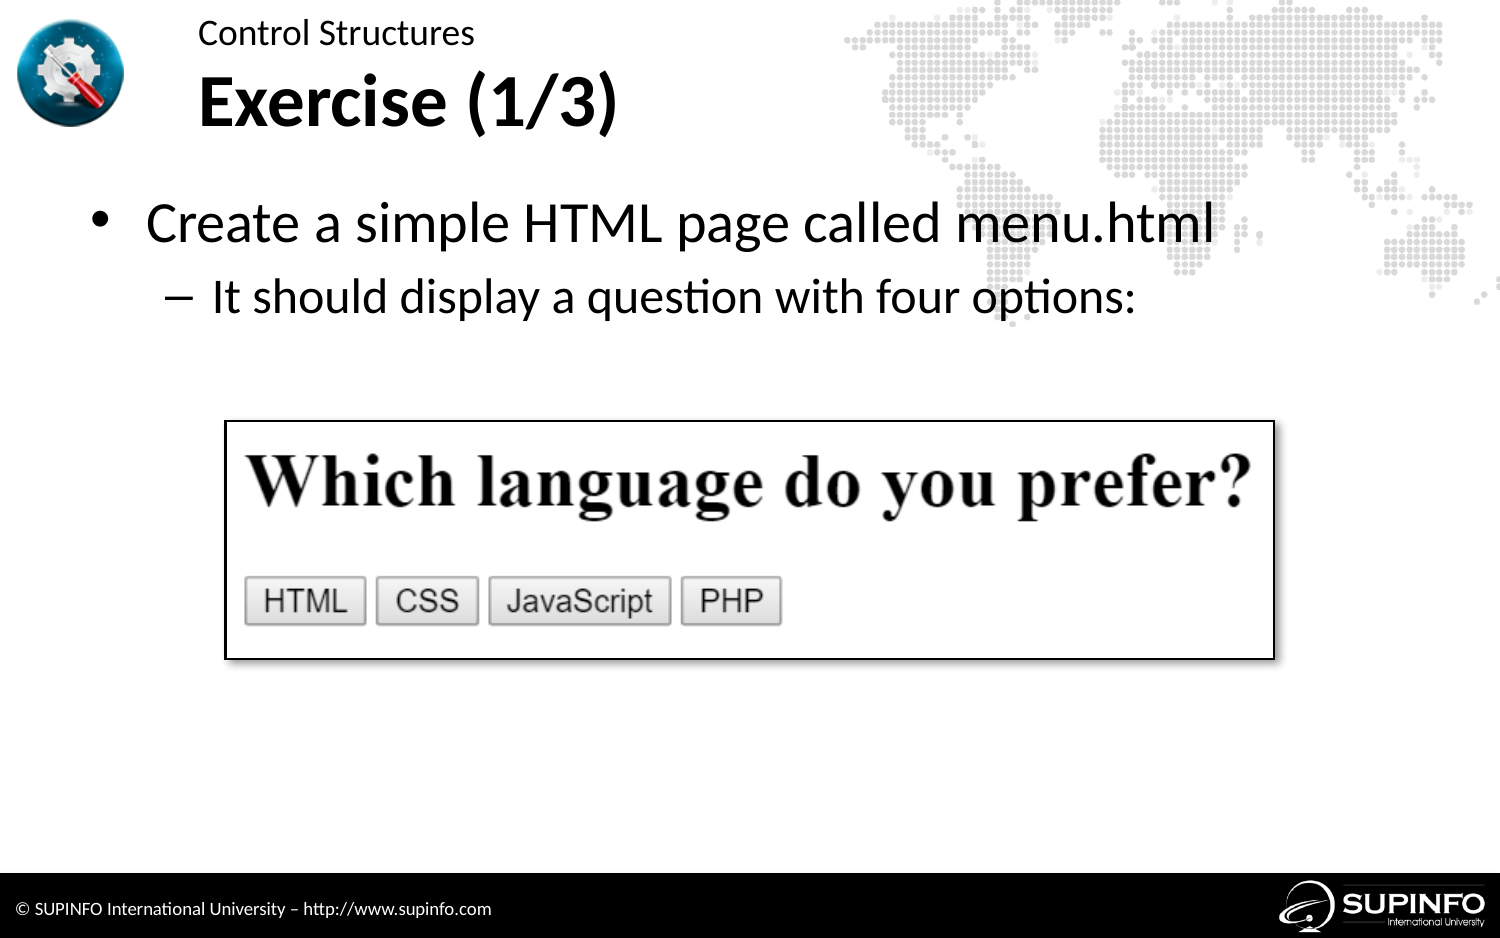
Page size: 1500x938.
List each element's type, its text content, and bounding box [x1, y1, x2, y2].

picture [1269, 870, 1494, 938]
picture [17, 19, 125, 127]
list Control Structures [183, 0, 1459, 56]
list Create a simple HTML page called menu.html It should display a question with four options: [75, 176, 1459, 871]
picture [226, 421, 1274, 658]
picture [844, 0, 1500, 327]
picture [37, 37, 104, 108]
title Exercise (1/3) [183, 56, 1459, 138]
